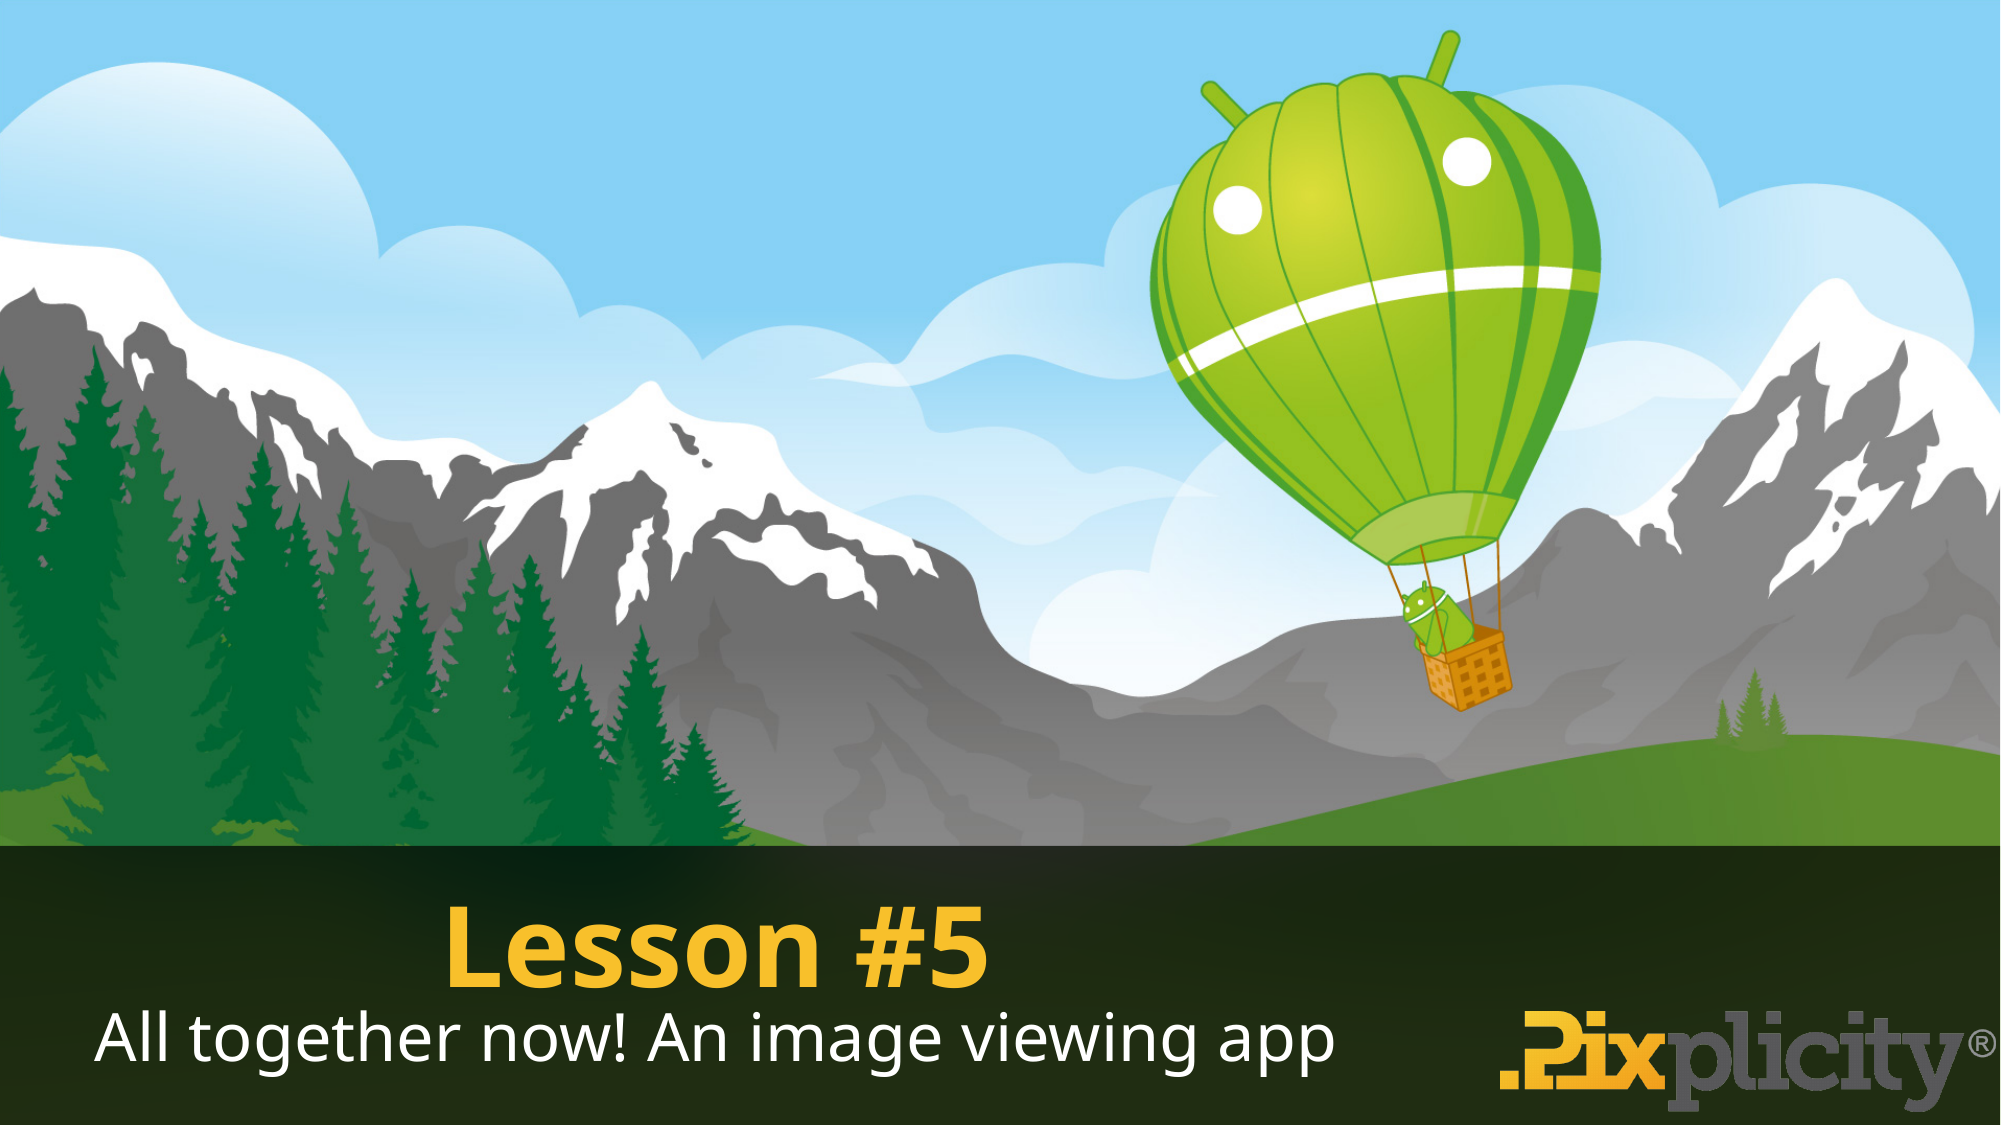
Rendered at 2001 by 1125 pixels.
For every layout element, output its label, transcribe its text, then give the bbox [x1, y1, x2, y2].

title Lesson #5 [0, 864, 1449, 987]
subtitle All together now! An image viewing app [0, 987, 1449, 1125]
picture [0, 0, 2001, 1125]
